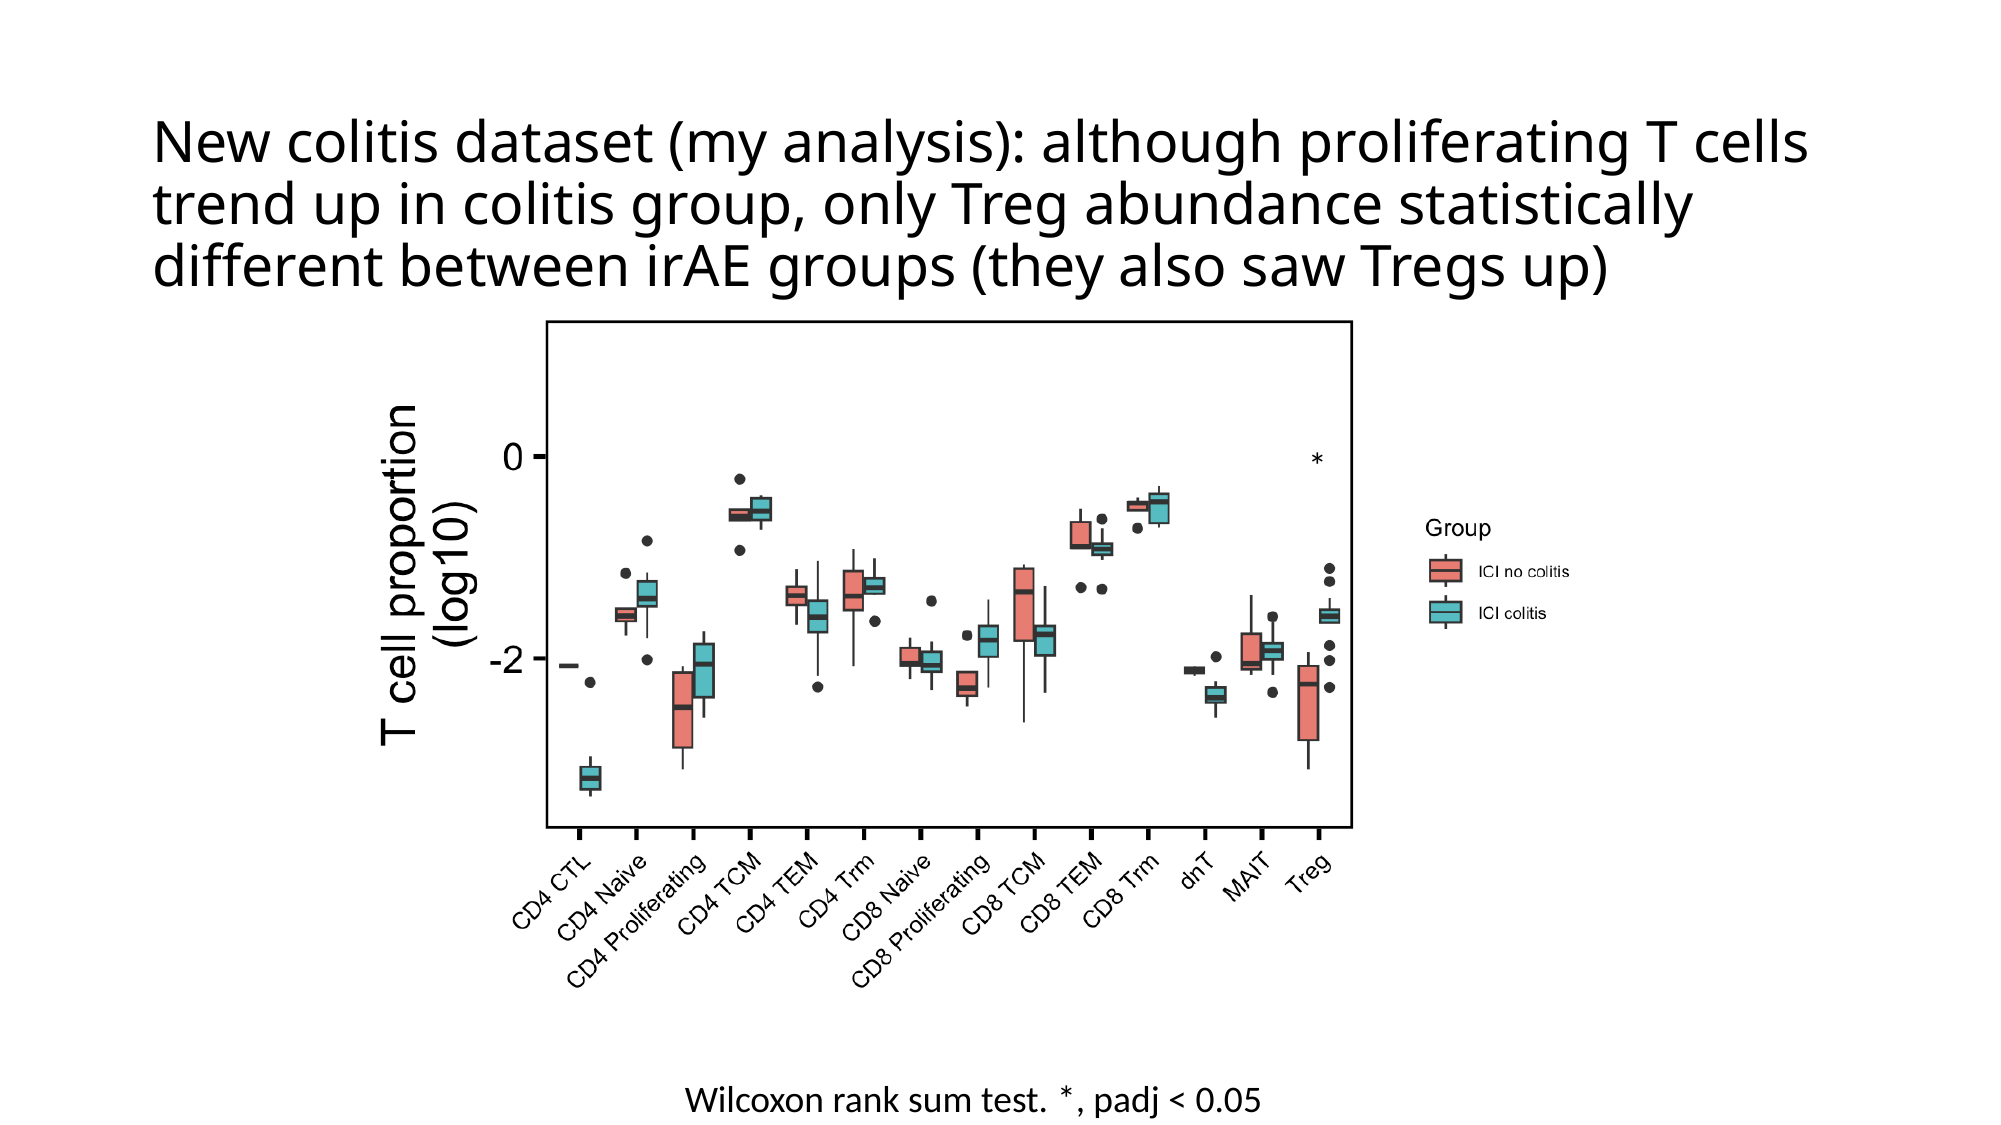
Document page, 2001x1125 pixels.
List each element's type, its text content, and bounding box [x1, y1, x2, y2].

title New colitis dataset (my analysis): although proliferating T cells trend up in colitis group, only Treg abundance statistically different between irAE groups (they also saw Tregs up) [137, 97, 1840, 315]
text_box Wilcoxon rank sum test. *, padj < 0.05 [670, 1073, 1278, 1125]
picture [350, 297, 1627, 1073]
